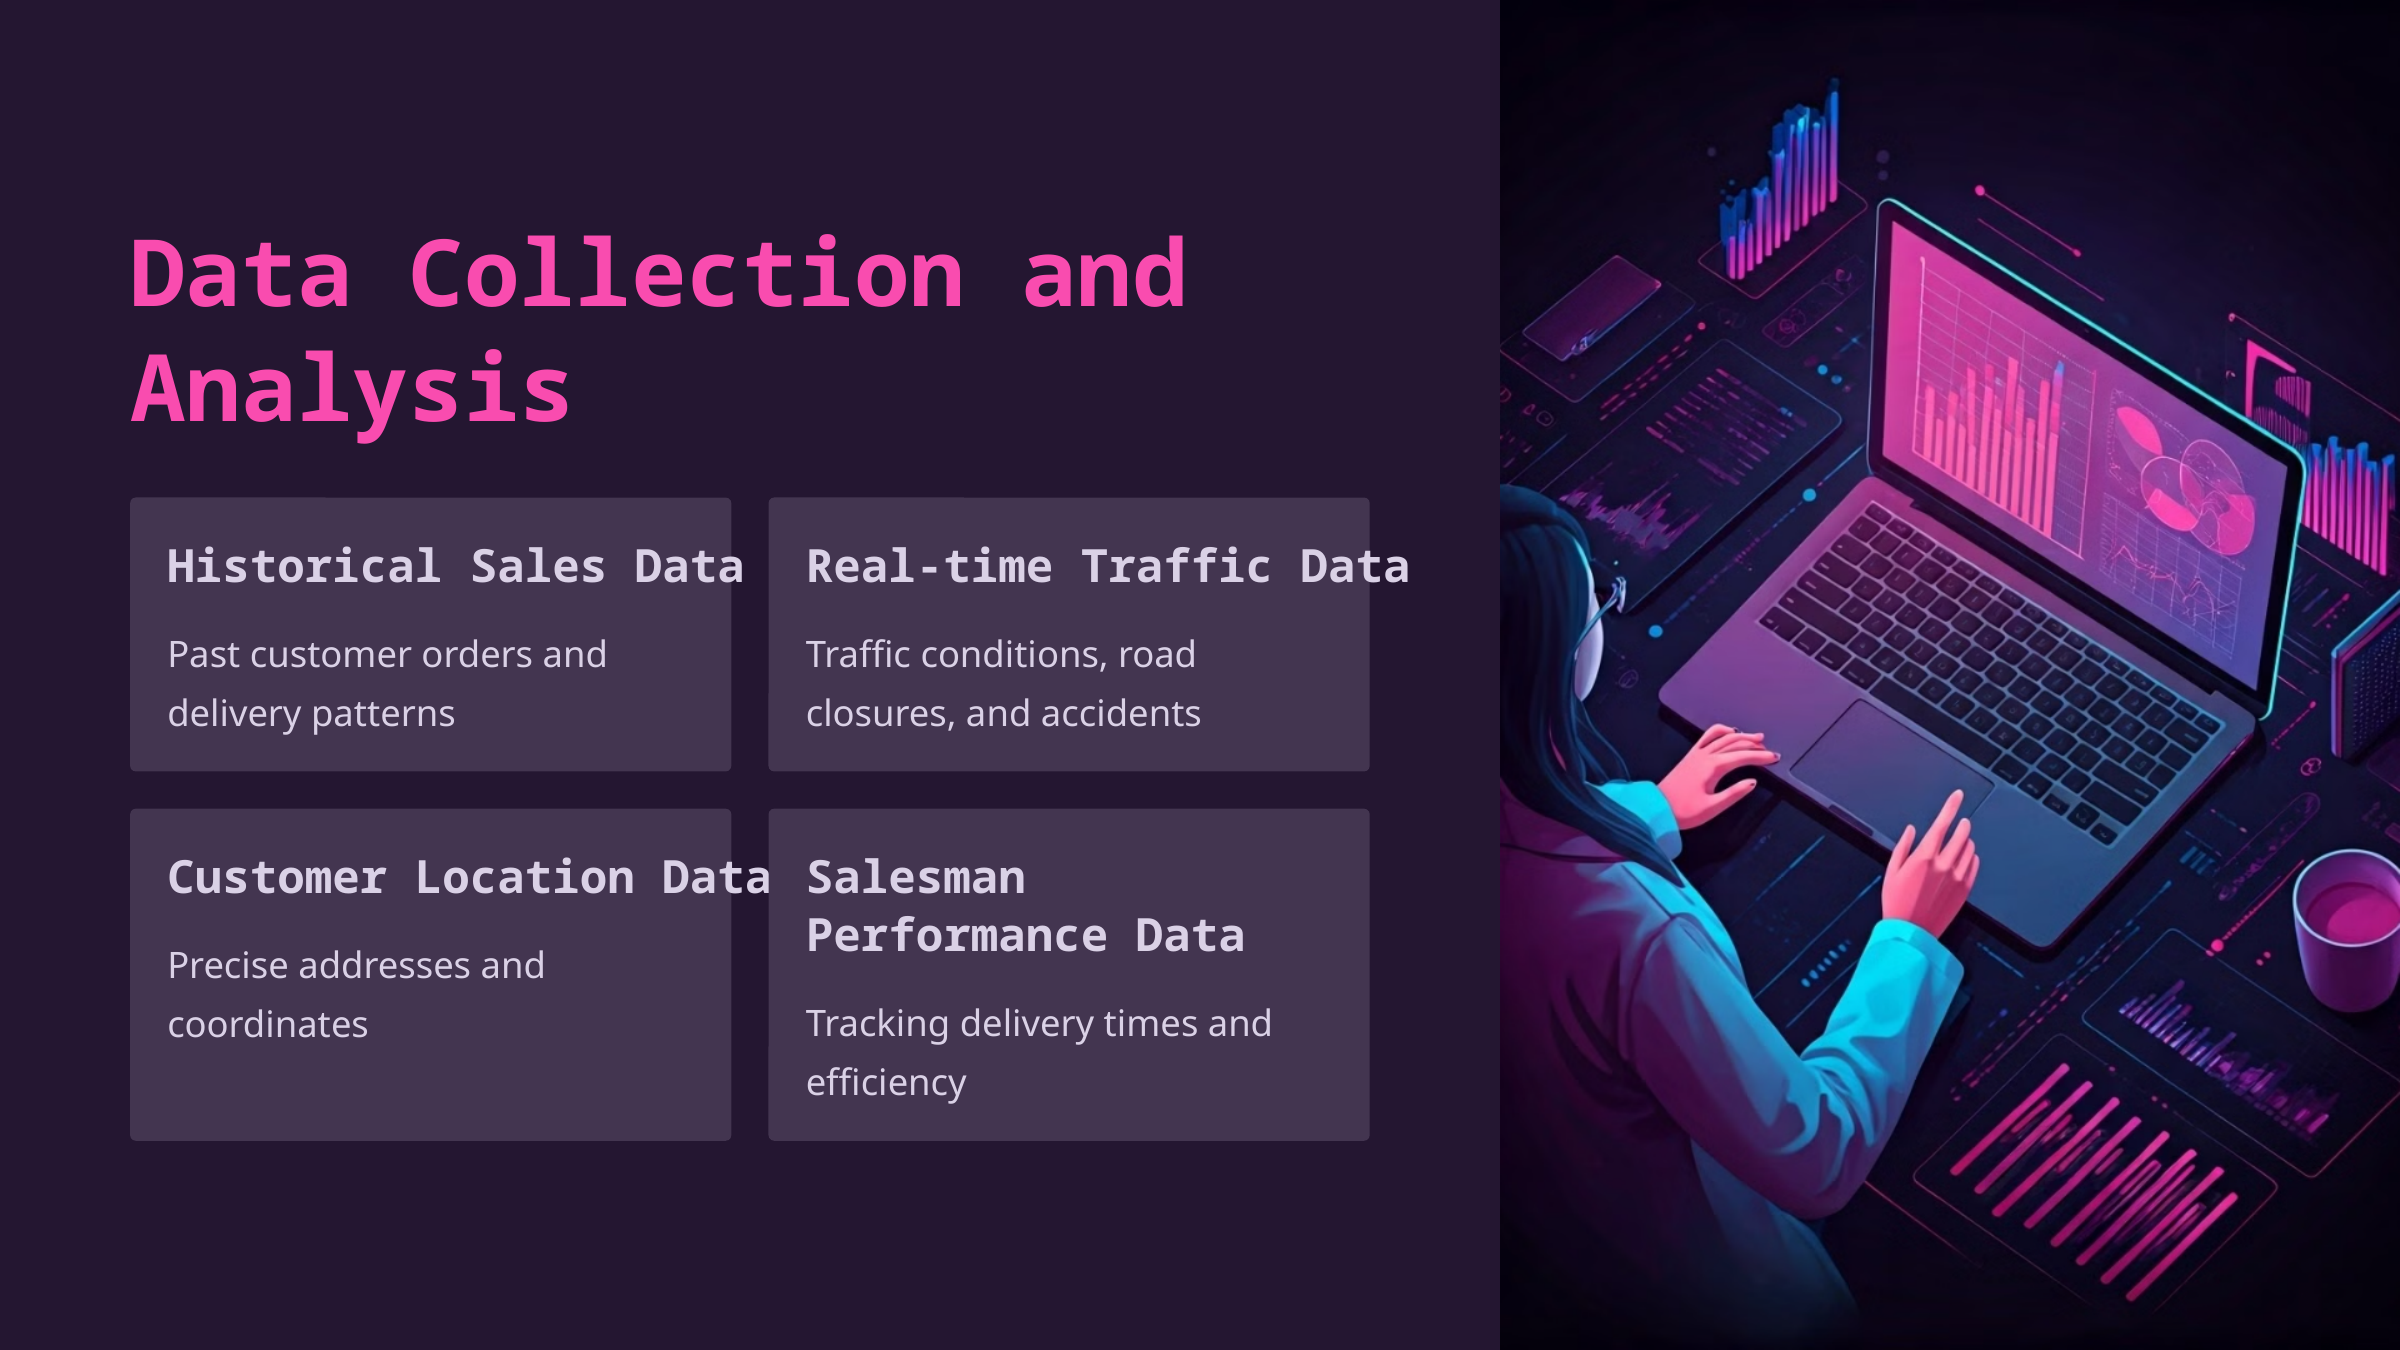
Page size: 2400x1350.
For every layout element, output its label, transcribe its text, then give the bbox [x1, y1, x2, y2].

text_box Historical Sales Data [167, 534, 656, 593]
text_box Past customer orders and delivery patterns [167, 615, 695, 735]
text_box Salesman Performance Data [805, 845, 1333, 963]
text_box Data Collection and Analysis [130, 209, 1370, 442]
picture [1499, 0, 2400, 1350]
text_box [130, 497, 732, 772]
text_box [768, 808, 1370, 1141]
text_box Customer Location Data [167, 845, 679, 904]
text_box Traffic conditions, road closures, and accidents [805, 615, 1333, 735]
text_box Tracking delivery times and efficiency [805, 984, 1333, 1104]
text_box Precise addresses and coordinates [167, 926, 695, 1046]
text_box [768, 497, 1370, 772]
text_box [130, 808, 732, 1141]
text_box Real-time Traffic Data [805, 534, 1318, 593]
